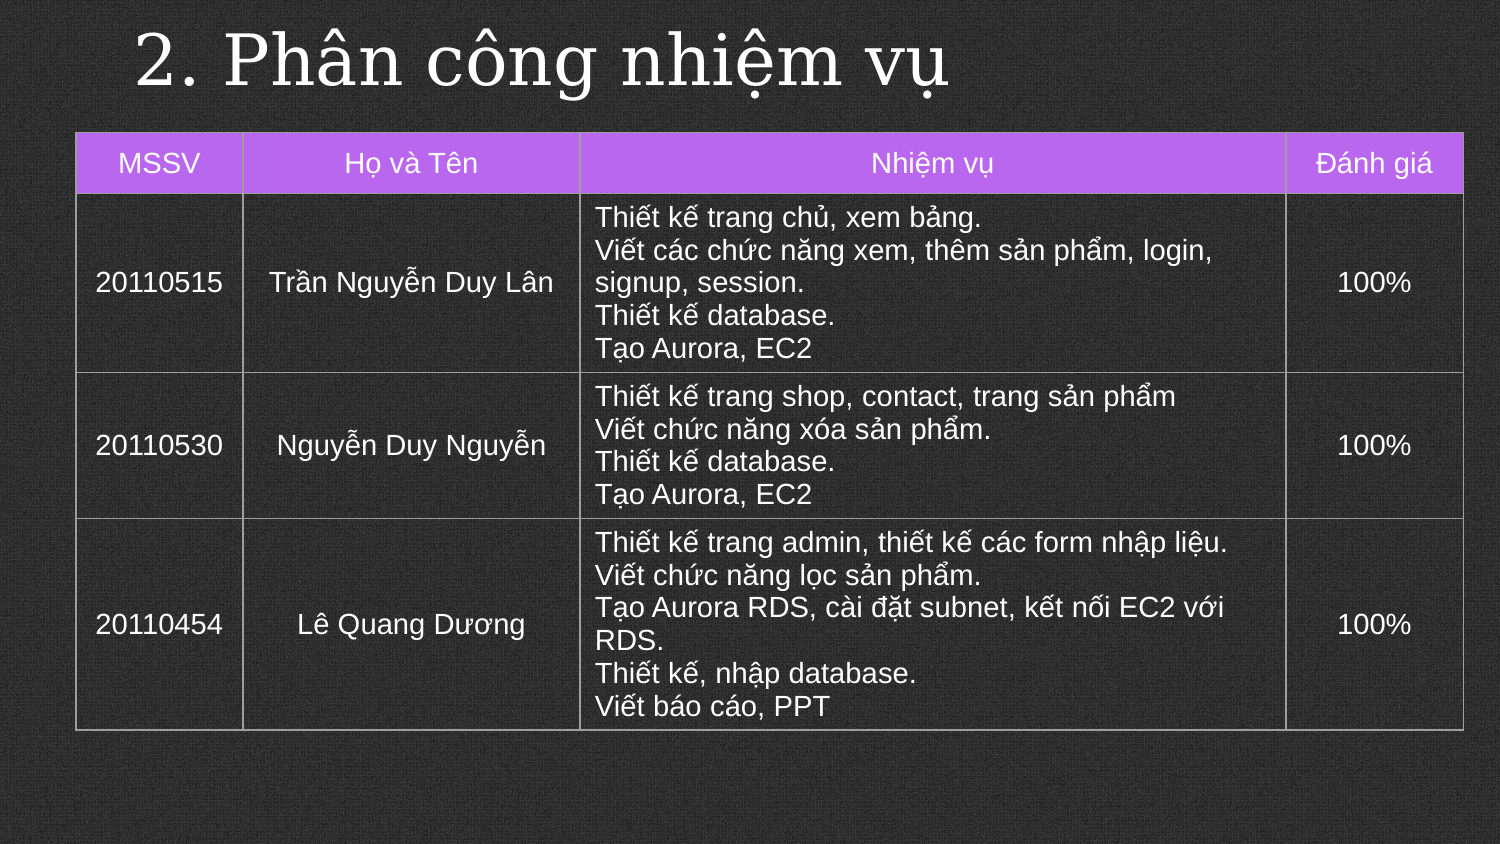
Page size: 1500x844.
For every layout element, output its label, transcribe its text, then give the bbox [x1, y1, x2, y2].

table_cell Thiết kế trang shop, contact, trang sản phẩm Viết chức năng xóa sản phẩm. Thiết kế database. Tạo Aurora, EC2 [581, 373, 1285, 518]
table_cell Trần Nguyễn Duy Lân [244, 194, 579, 372]
table_cell Thiết kế trang admin, thiết kế các form nhập liệu. Viết chức năng lọc sản phẩm. Tạo Aurora RDS, cài đặt subnet, kết nối EC2 với RDS. Thiết kế, nhập database. Viết báo cáo, PPT [581, 519, 1285, 729]
table_cell 20110530 [77, 373, 242, 518]
table_cell 100% [1287, 194, 1463, 372]
table_header Họ và Tên [244, 133, 579, 193]
table_header Đánh giá [1287, 133, 1463, 193]
table_cell 100% [1287, 519, 1463, 729]
table_cell Thiết kế trang chủ, xem bảng. Viết các chức năng xem, thêm sản phẩm, login, signup, session. Thiết kế database. Tạo Aurora, EC2 [581, 194, 1285, 372]
title 2. Phân công nhiệm vụ [118, 0, 1382, 94]
table_cell Lê Quang Dương [244, 519, 579, 729]
table_cell 20110454 [77, 519, 242, 729]
table_header MSSV [77, 133, 242, 193]
table_cell Nguyễn Duy Nguyễn [244, 373, 579, 518]
picture [0, 0, 1500, 844]
table_cell 100% [1287, 373, 1463, 518]
table_cell 20110515 [77, 194, 242, 372]
table_header Nhiệm vụ [581, 133, 1285, 193]
